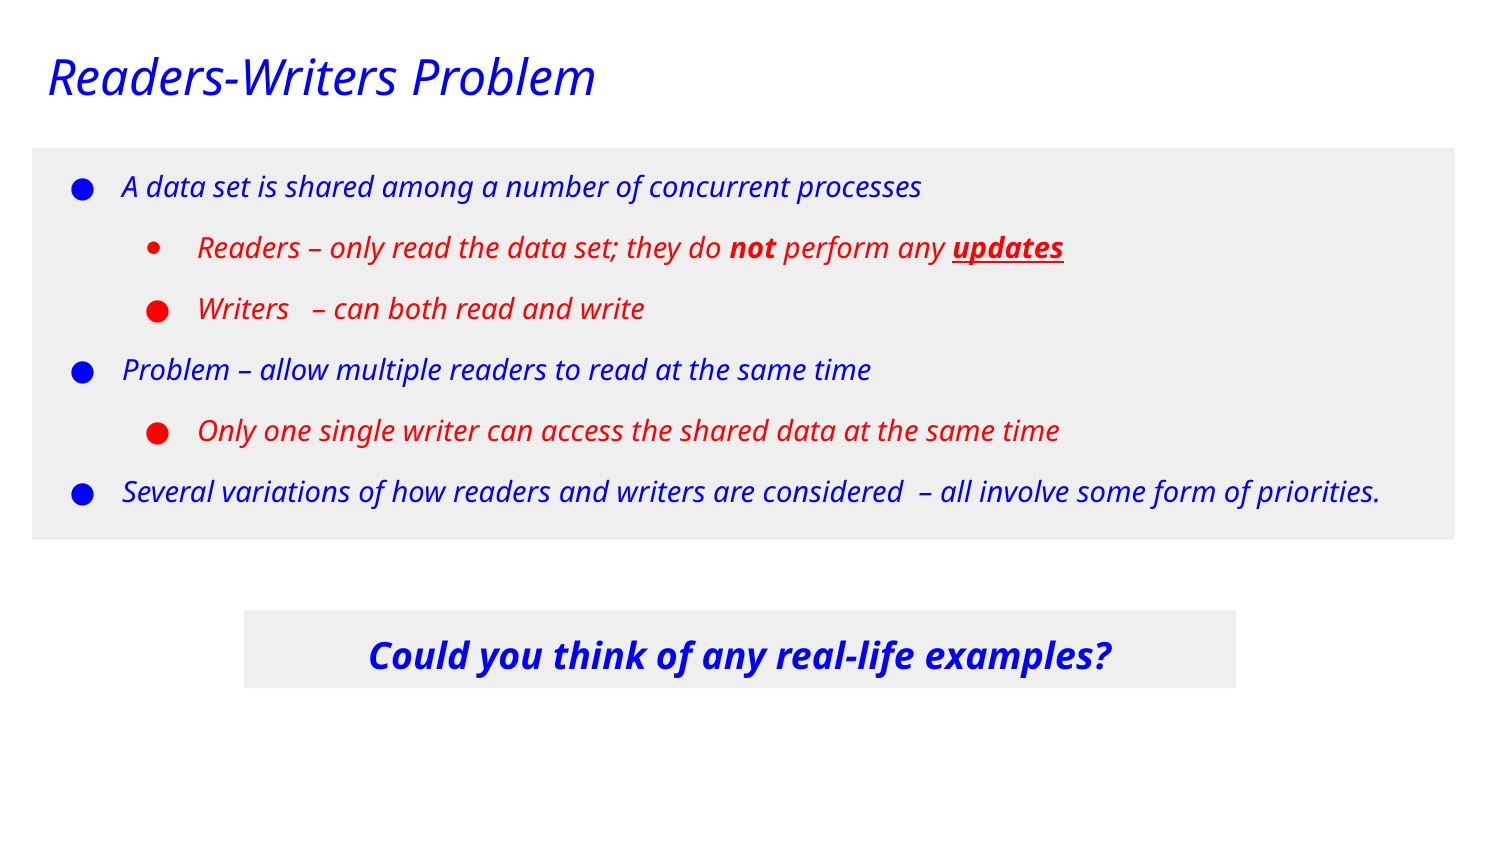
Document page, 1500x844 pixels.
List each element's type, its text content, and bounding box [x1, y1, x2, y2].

text_box Could you think of any real-life examples? [243, 610, 1236, 689]
text_box A data set is shared among a number of concurrent processes Readers – only read the data set; they do not perform any updates Writers – can both read and write Problem – allow multiple readers to read at the same time Only one single writer can access the shared data at the same time Several variations of how readers and writers are considered – all involve some form of priorities. [32, 148, 1455, 540]
text_box Readers-Writers Problem [32, 30, 1307, 120]
